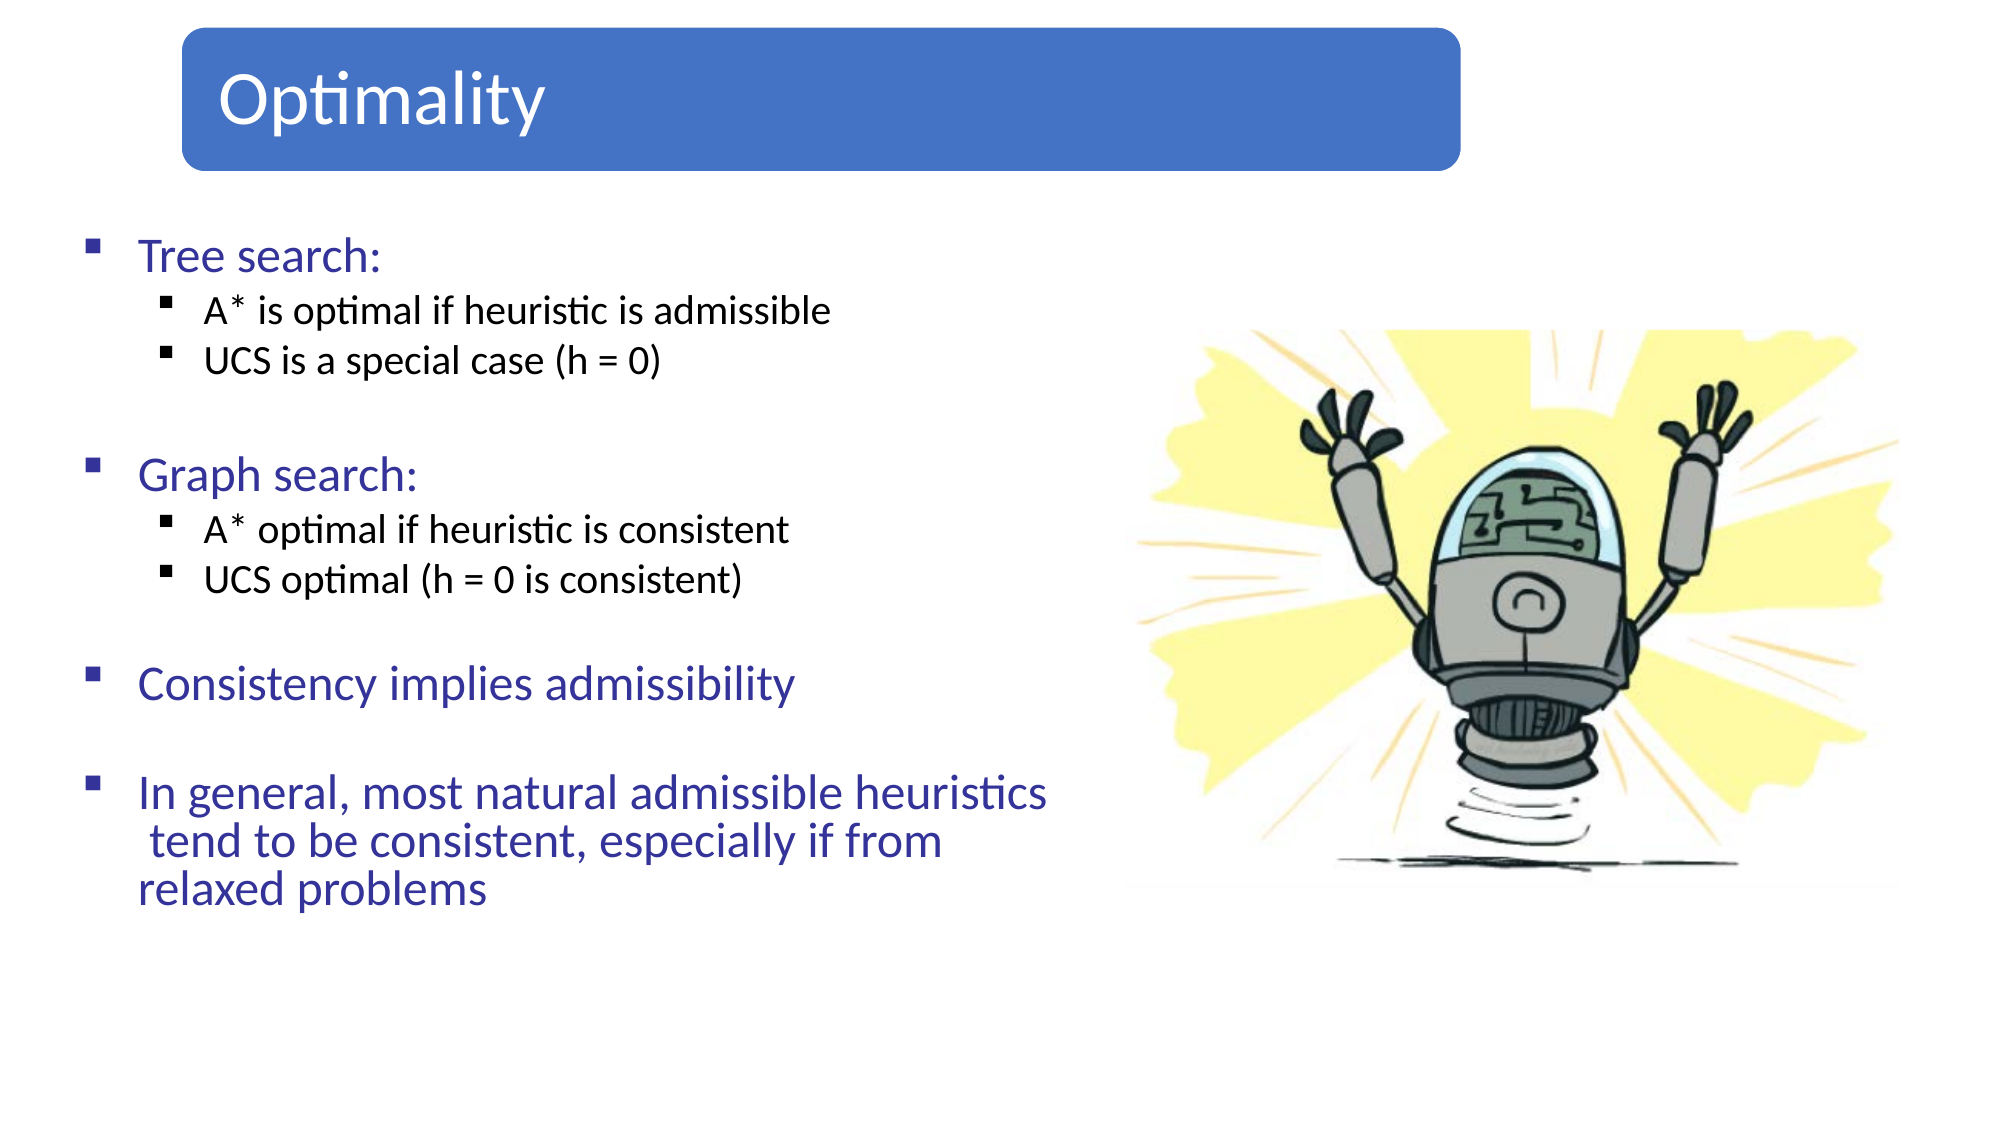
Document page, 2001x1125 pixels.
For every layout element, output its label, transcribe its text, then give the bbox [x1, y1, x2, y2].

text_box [180, 26, 1462, 175]
text_box Tree search: A* is optimal if heuristic is admissible UCS is a special case (h = 0) Graph search: A* optimal if heuristic is consistent UCS optimal (h = 0 is consistent) Consistency implies admissibility In general, most natural admissible heuristics tend to be consistent, especially if from relaxed problems [79, 220, 1058, 915]
picture [1125, 329, 1900, 888]
